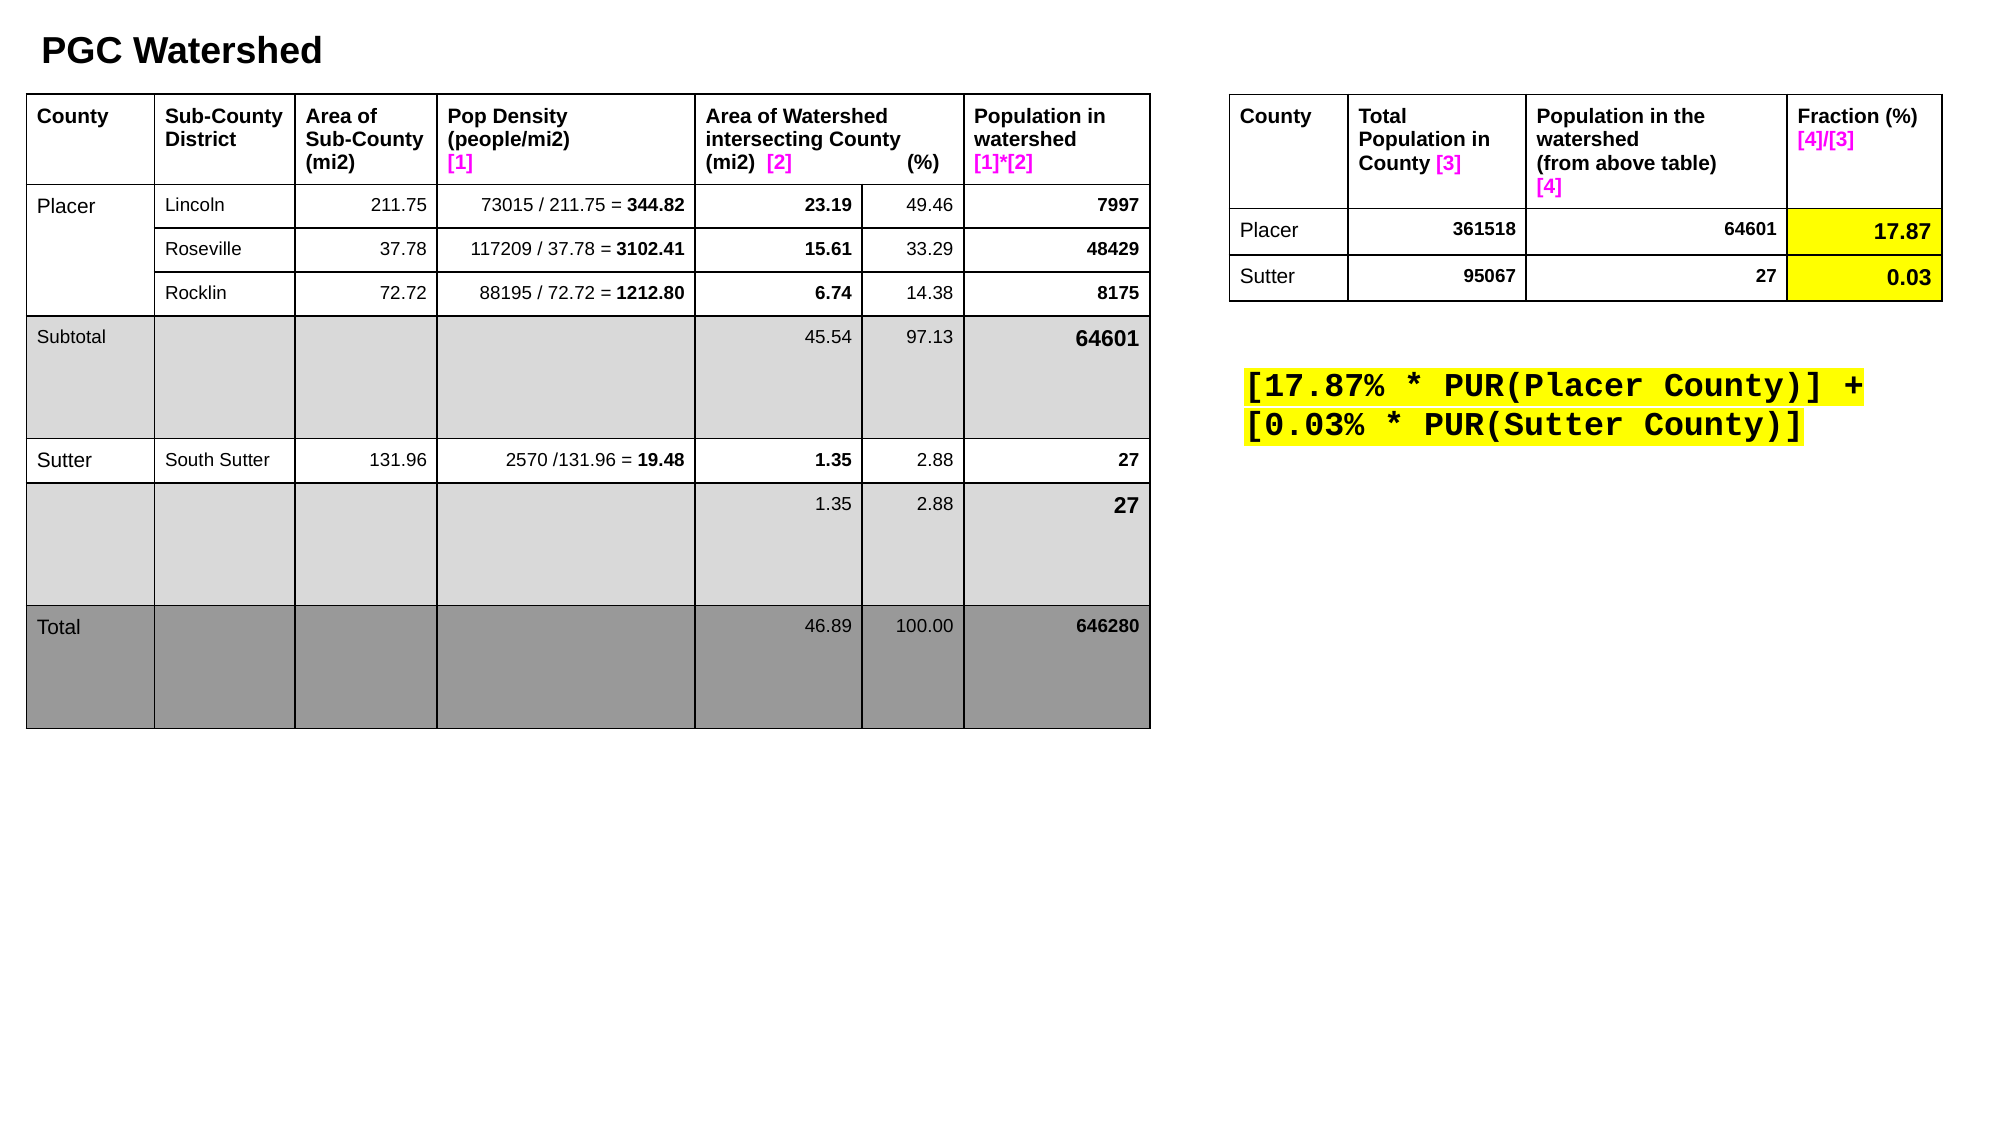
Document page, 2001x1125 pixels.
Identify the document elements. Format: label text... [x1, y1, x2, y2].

table_cell 17.87 [1788, 209, 1941, 254]
table_cell [438, 317, 694, 438]
table_cell 73015 / 211.75 = 344.82 [438, 185, 694, 227]
table_cell South Sutter [155, 439, 294, 482]
table_cell 49.46 [863, 185, 963, 227]
table_header Population in watershed [1]*[2] [965, 95, 1149, 184]
table_cell Total [27, 606, 154, 728]
table_cell 14.38 [863, 273, 963, 315]
table_cell [155, 484, 294, 605]
table_cell 37.78 [296, 229, 436, 271]
table_cell 117209 / 37.78 = 3102.41 [438, 229, 694, 271]
table_cell [155, 317, 294, 438]
table_cell Sutter [1230, 256, 1347, 300]
table_cell 33.29 [863, 229, 963, 271]
table_cell [438, 606, 694, 728]
table_cell 15.61 [696, 229, 861, 271]
table_cell 2.88 [863, 439, 963, 482]
table_header County [27, 95, 154, 184]
table_cell 64601 [965, 317, 1149, 438]
table_cell [27, 484, 154, 605]
table_cell [296, 317, 436, 438]
table_cell 211.75 [296, 185, 436, 227]
table_cell [296, 606, 436, 728]
table_cell 23.19 [696, 185, 861, 227]
table_cell 8175 [965, 273, 1149, 315]
table_cell 646280 [965, 606, 1149, 728]
table_cell 95067 [1349, 256, 1525, 300]
table_header County [1230, 95, 1347, 208]
table_cell 100.00 [863, 606, 963, 728]
table_cell 1.35 [696, 484, 861, 605]
table_cell 27 [1527, 256, 1786, 300]
table_cell [296, 484, 436, 605]
table_header Pop Density (people/mi2) [1] [438, 95, 694, 184]
table_header Population in the watershed (from above table) [4] [1527, 95, 1786, 208]
table_header Total Population in County [3] [1349, 95, 1525, 208]
table_cell 2.88 [863, 484, 963, 605]
table_cell Rocklin [155, 273, 294, 315]
table_cell Placer [1230, 209, 1347, 254]
table_cell 361518 [1349, 209, 1525, 254]
table_cell Placer [27, 185, 154, 315]
table_cell Sutter [27, 439, 154, 482]
table_cell 64601 [1527, 209, 1786, 254]
table_cell Roseville [155, 229, 294, 271]
table_cell 27 [965, 439, 1149, 482]
table_cell 48429 [965, 229, 1149, 271]
text_box PGC Watershed [26, 18, 433, 79]
table_header Fraction (%) [4]/[3] [1788, 95, 1941, 208]
table_cell 2570 /131.96 = 19.48 [438, 439, 694, 482]
table_cell 27 [965, 484, 1149, 605]
table_header Sub-County District [155, 95, 294, 184]
table_cell [438, 484, 694, 605]
table_cell 88195 / 72.72 = 1212.80 [438, 273, 694, 315]
table_cell Lincoln [155, 185, 294, 227]
table_cell 45.54 [696, 317, 861, 438]
table_cell 46.89 [696, 606, 861, 728]
table_header Area of Watershed intersecting County (mi2) [2] (%) [696, 95, 963, 184]
table_cell 7997 [965, 185, 1149, 227]
title Application Rates Computation [0, 184, 484, 939]
table_cell [155, 606, 294, 728]
table_cell 6.74 [696, 273, 861, 315]
text_box [17.87% * PUR(Placer County)] + [0.03% * PUR(Sutter County)] [1229, 355, 1883, 495]
table_cell Subtotal [27, 317, 154, 438]
table_cell 0.03 [1788, 256, 1941, 300]
table_cell 1.35 [696, 439, 861, 482]
table_header Area of Sub-County (mi2) [296, 95, 436, 184]
table_cell 97.13 [863, 317, 963, 438]
table_cell 131.96 [296, 439, 436, 482]
table_cell 72.72 [296, 273, 436, 315]
